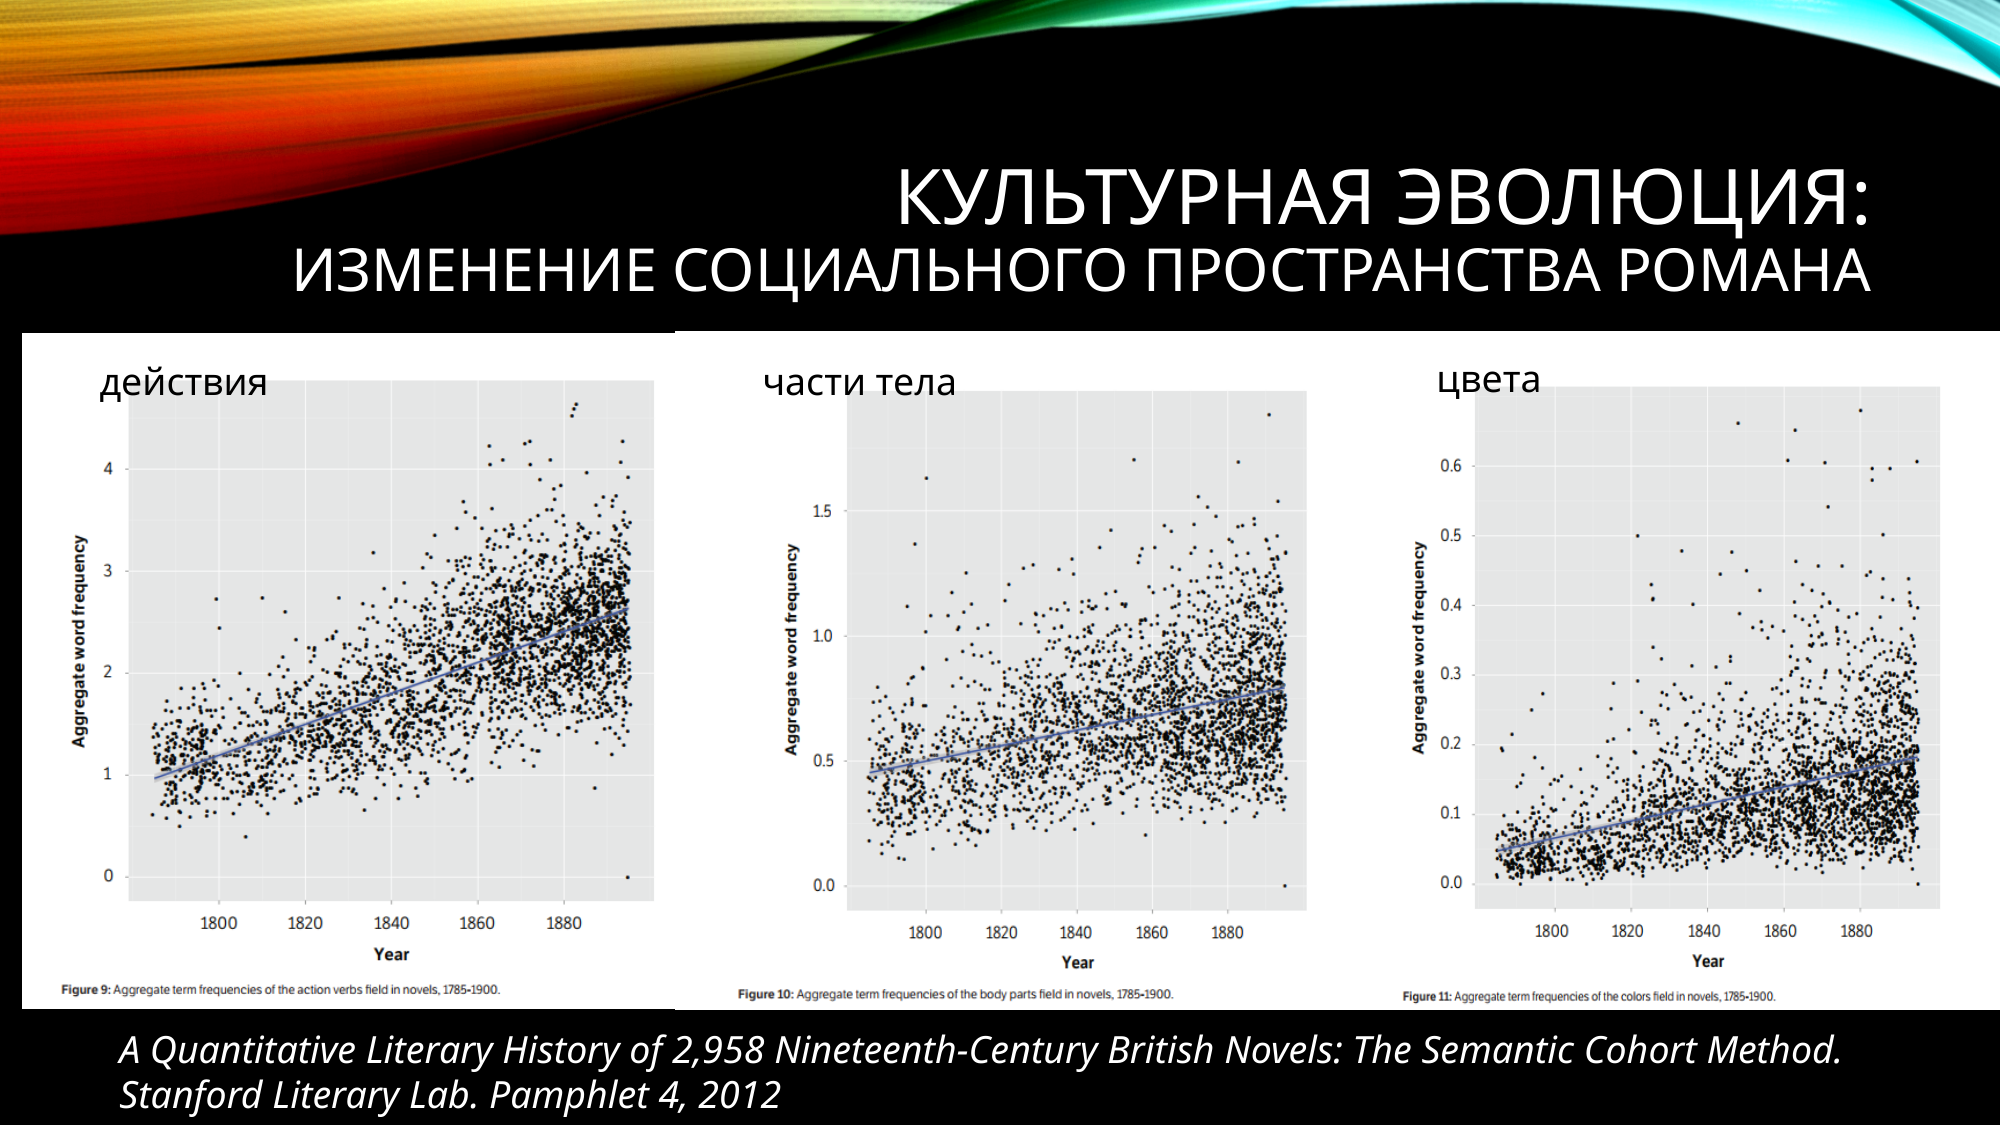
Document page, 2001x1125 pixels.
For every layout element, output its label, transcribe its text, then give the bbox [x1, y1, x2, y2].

picture [22, 331, 2000, 1010]
title Культурная эволюция: изменение социального пространства романа [273, 125, 1888, 332]
text_box Слова, называющие абстрактные ценности [1416, 326, 1986, 331]
text_box A Quantitative Literary History of 2,958 Nineteenth-Century British Novels: The Semantic Cohort Method. Stanford Literary Lab. Pamphlet 4, 2012 [104, 1018, 1941, 1124]
picture [0, 0, 2000, 237]
